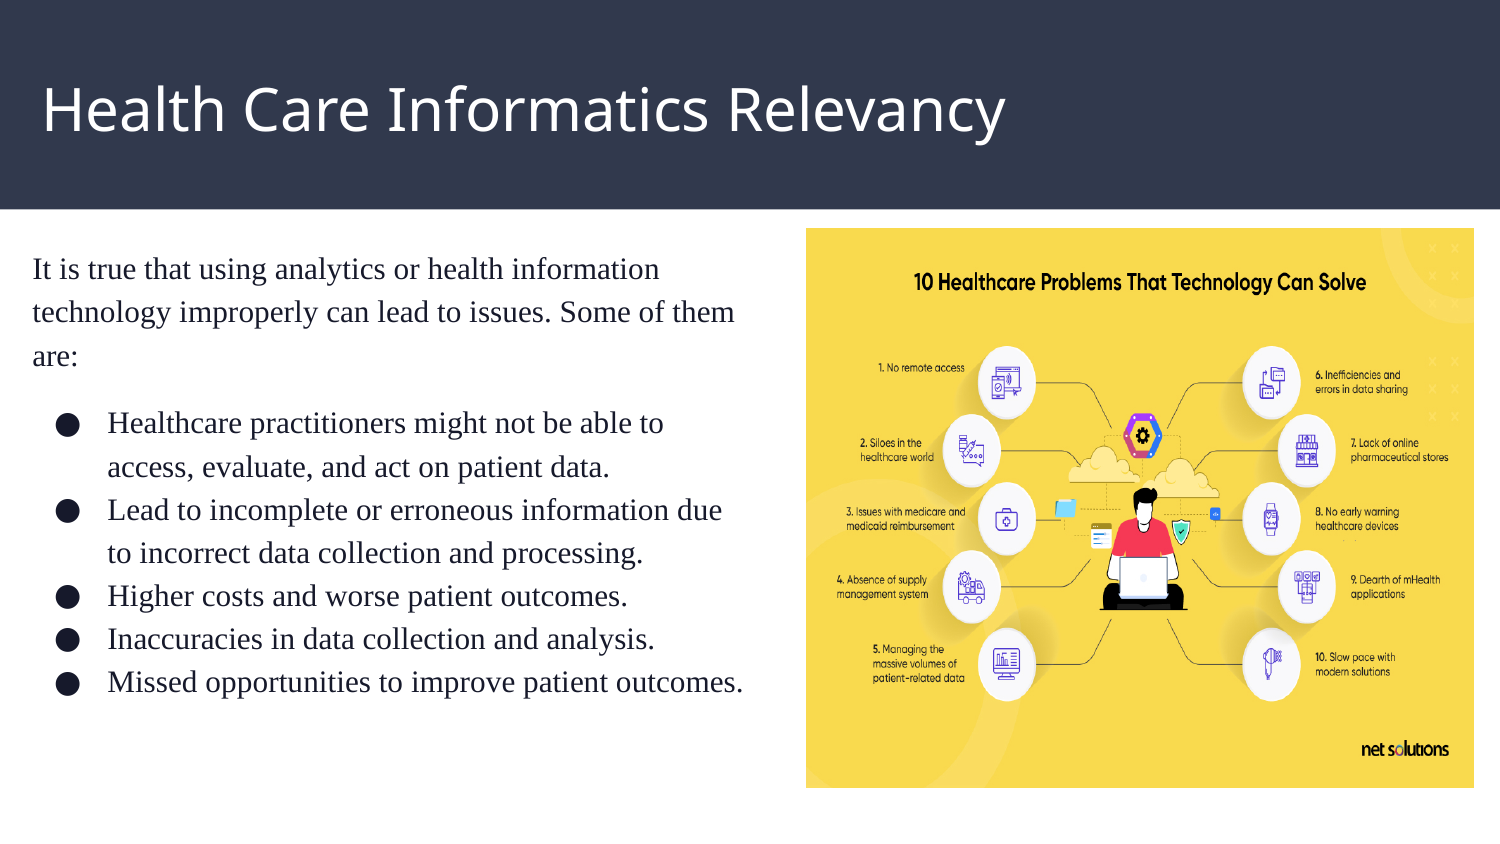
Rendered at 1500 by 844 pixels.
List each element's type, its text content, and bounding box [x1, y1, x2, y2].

picture [806, 227, 1475, 788]
title Health Care Informatics Relevancy [26, 56, 1424, 159]
list It is true that using analytics or health information technology improperly can lead to issues. Some of them are: Healthcare practitioners might not be able to access, evaluate, and act on patient data. Lead to incomplete or erroneous information due to incorrect data collection and processing. Higher costs and worse patient outcomes. Inaccuracies in data collection and analysis. Missed opportunities to improve patient outcomes. [17, 228, 768, 811]
